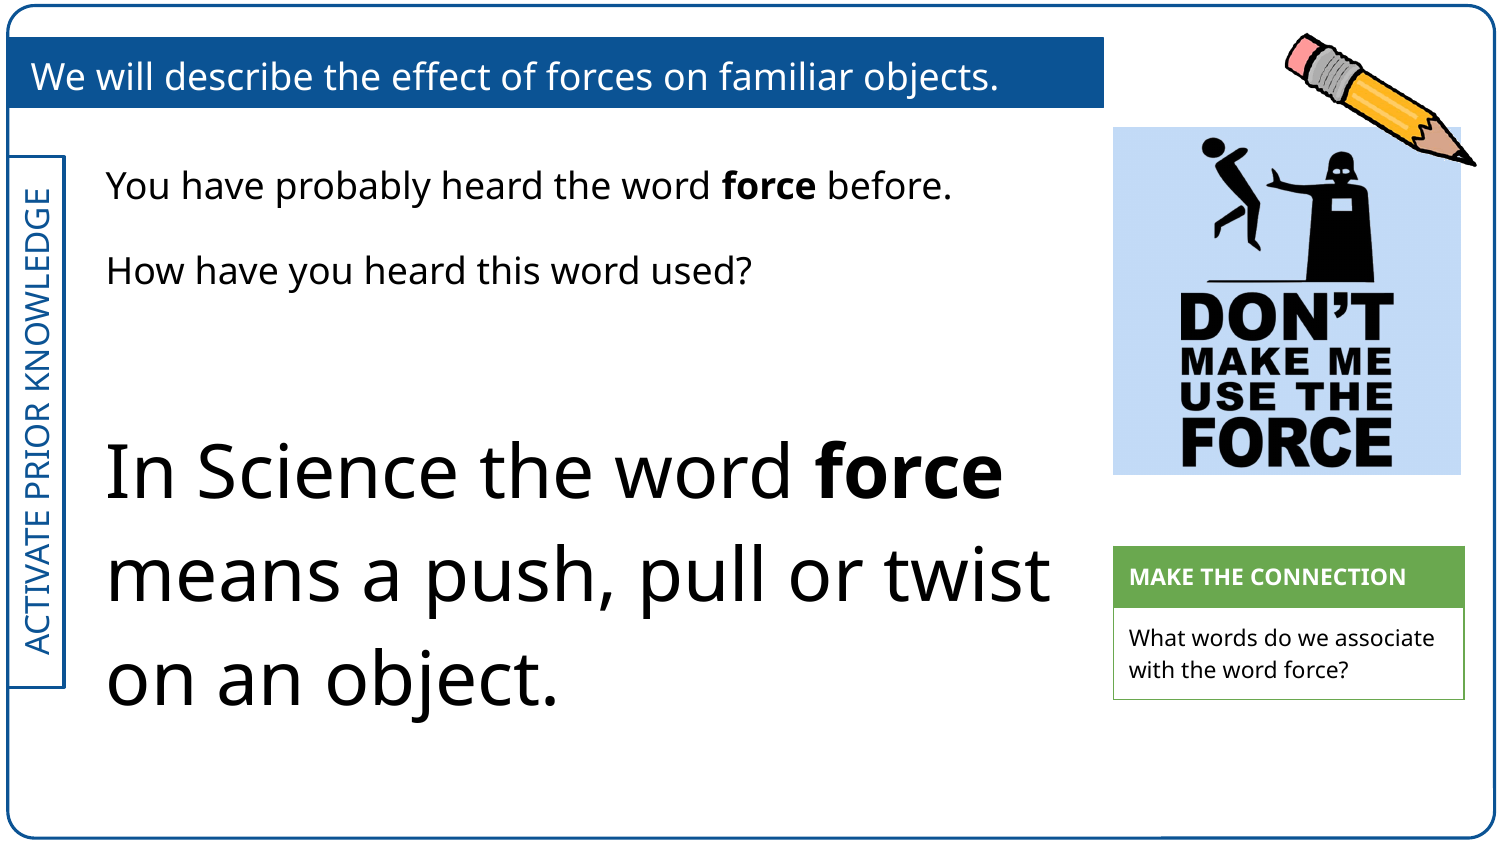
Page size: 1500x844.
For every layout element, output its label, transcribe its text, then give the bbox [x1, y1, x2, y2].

list You have probably heard the word force before. How have you heard this word used? In Science the word force means a push, pull or twist on an object. [90, 139, 1104, 807]
subtitle We will describe the effect of forces on familiar objects. [15, 43, 1097, 101]
table_cell What words do we associate with the word force? [1114, 608, 1463, 699]
table_header MAKE THE CONNECTION [1114, 547, 1463, 607]
picture [1113, 27, 1482, 475]
